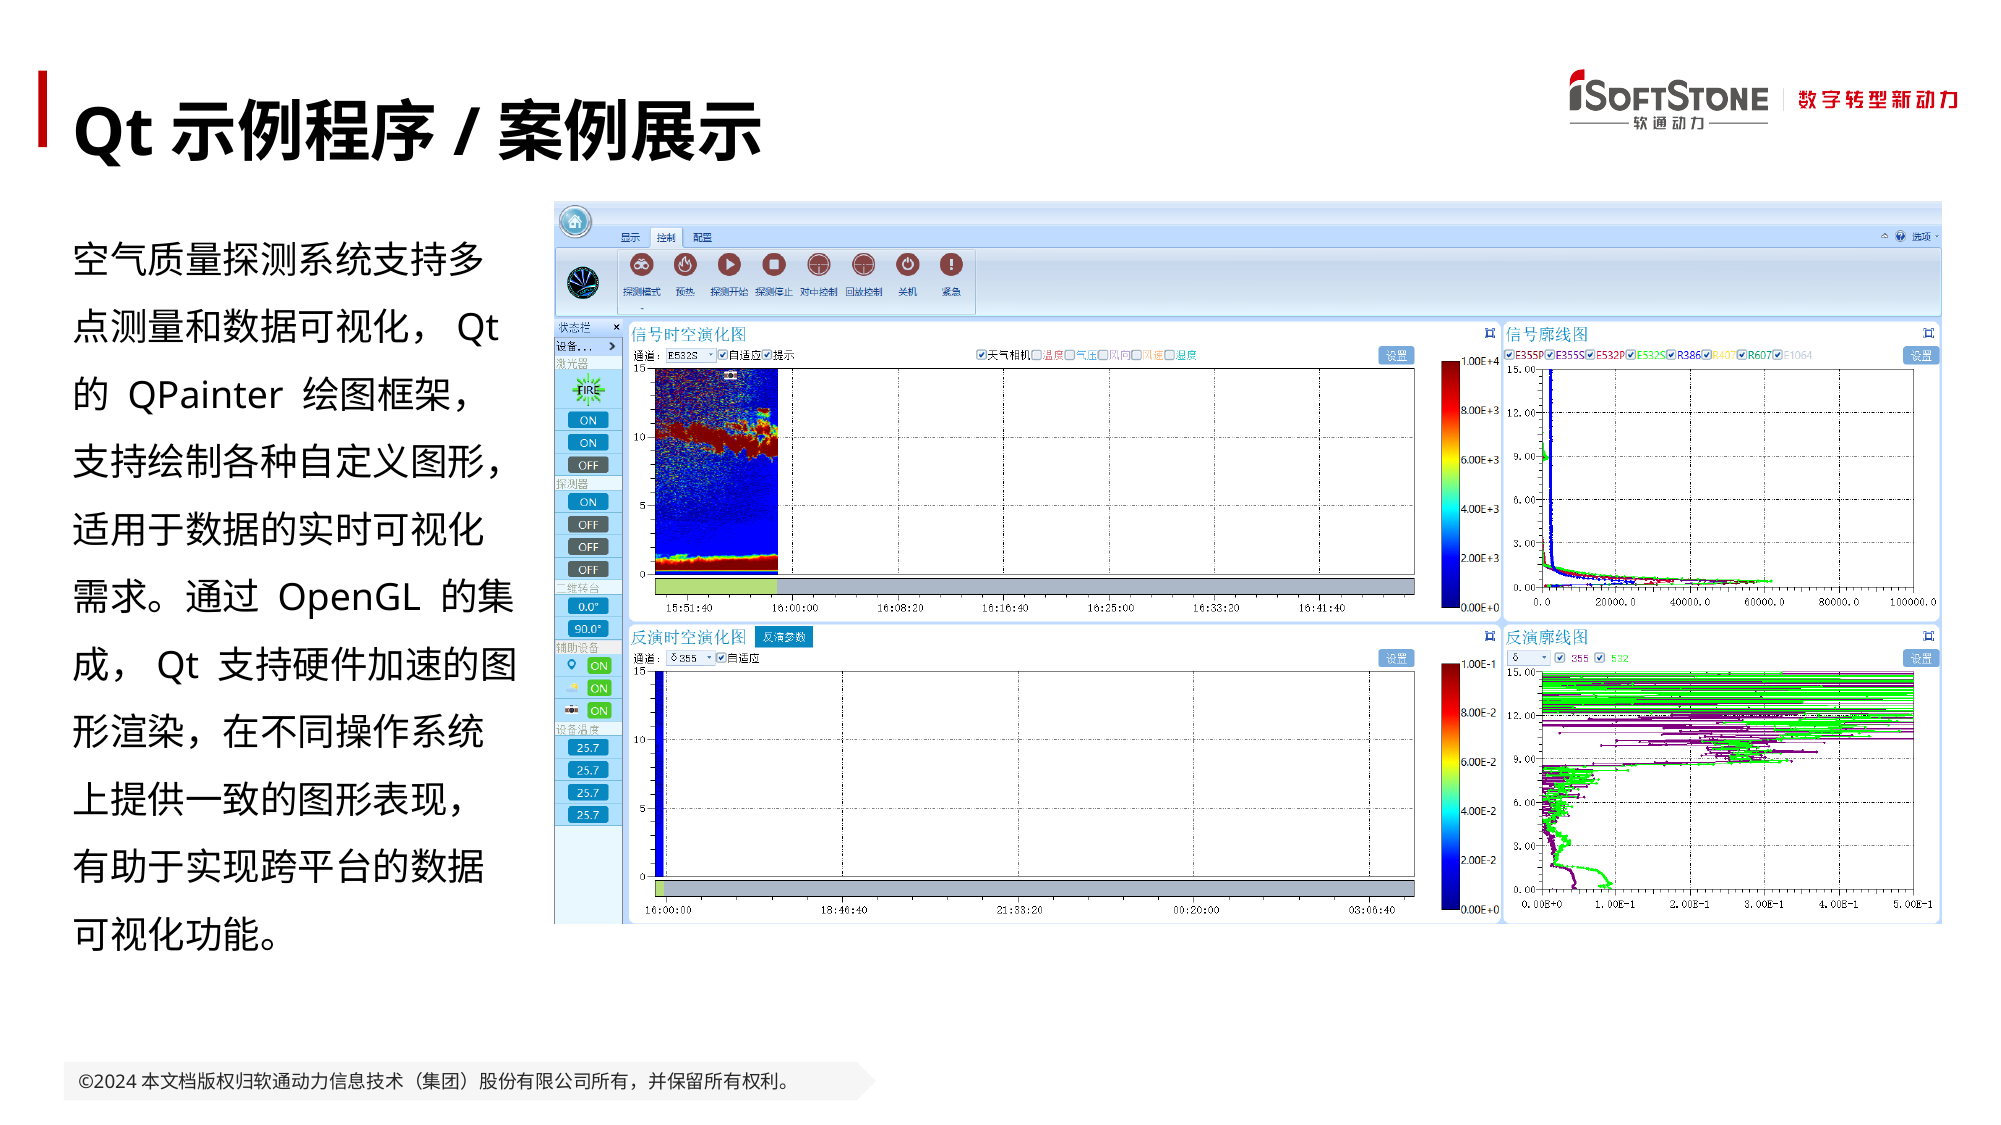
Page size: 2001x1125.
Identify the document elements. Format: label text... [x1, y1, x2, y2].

text_box Qt示例程序/案例展示 [57, 40, 1355, 174]
picture [1538, 57, 1986, 141]
text_box 空气质量探测系统支持多点测量和数据可视化，Qt 的 QPainter 绘图框架，支持绘制各种自定义图形，适用于数据的实时可视化需求。通过 OpenGL 的集成，Qt 支持硬件加速的图形渲染，在不同操作系统上提供一致的图形表现，有助于实现跨平台的数据可视化功能。 [57, 206, 533, 964]
picture [554, 201, 1942, 924]
